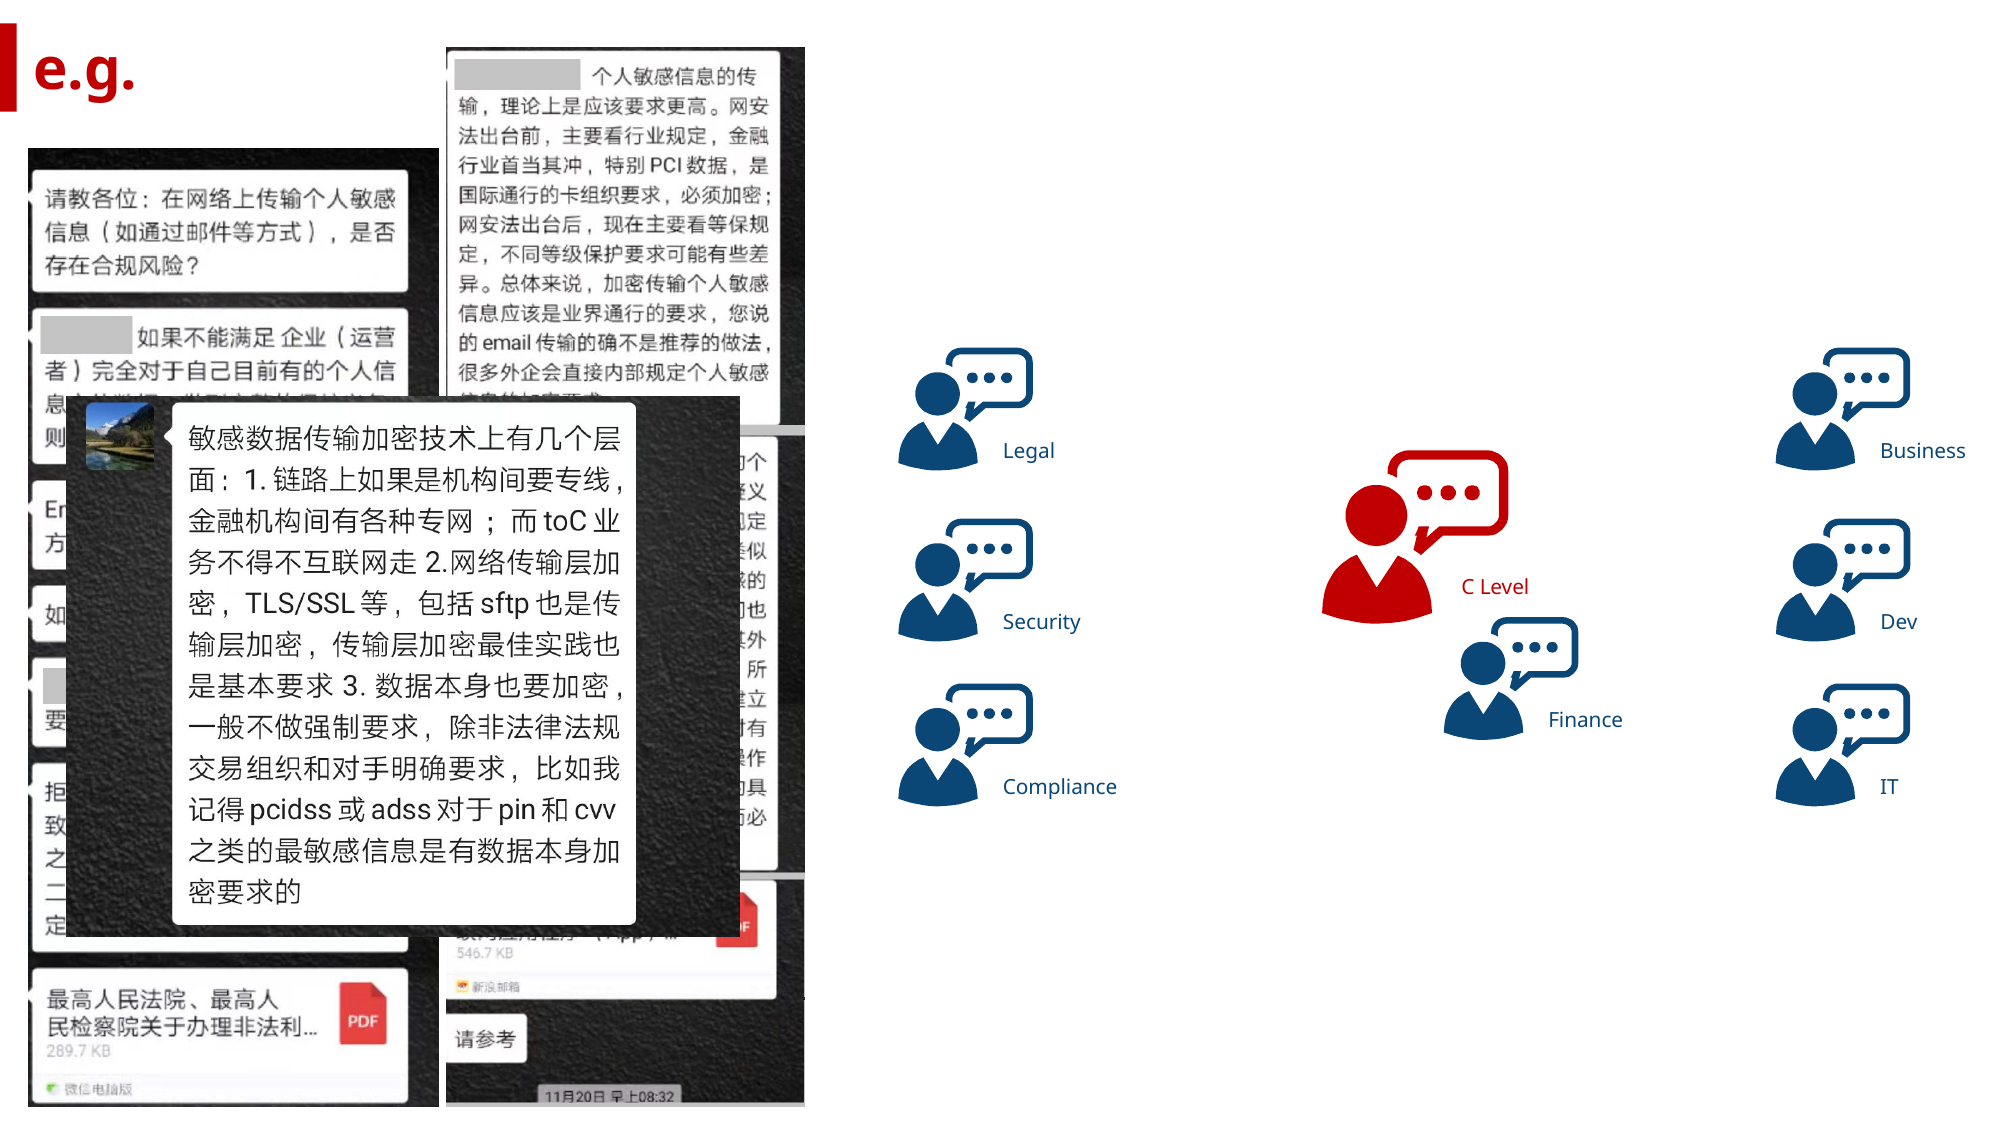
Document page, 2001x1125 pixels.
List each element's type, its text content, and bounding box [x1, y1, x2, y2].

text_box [898, 347, 2000, 807]
text_box e.g. [18, 23, 153, 109]
picture [28, 47, 805, 1107]
text_box [0, 23, 17, 112]
